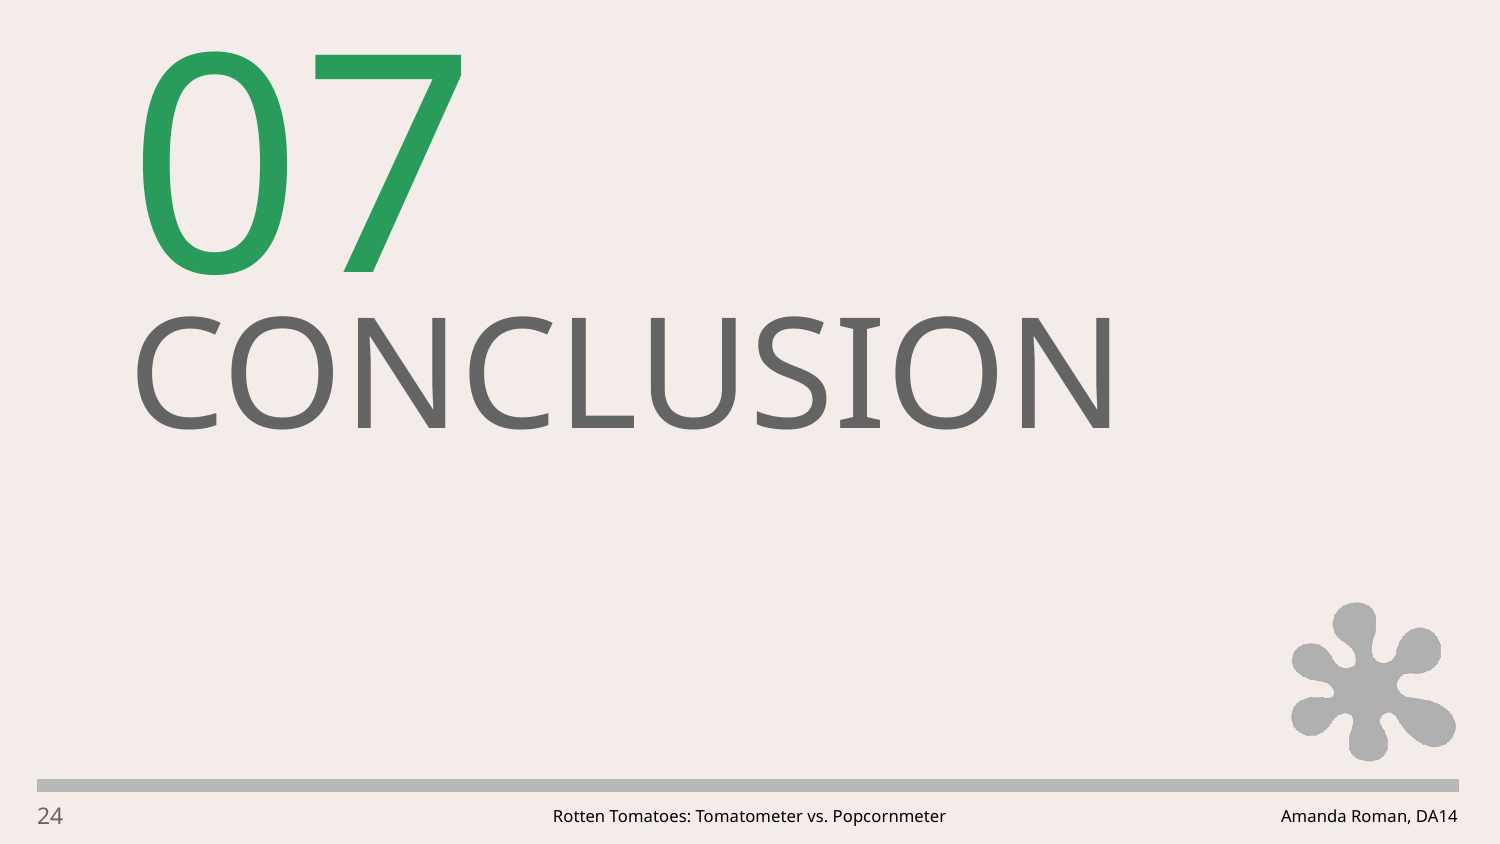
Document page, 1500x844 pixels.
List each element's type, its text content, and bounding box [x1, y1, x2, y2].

picture [1288, 600, 1458, 765]
title CONCLUSION [128, 328, 1415, 482]
list Amanda Roman, DA14 [1125, 805, 1458, 826]
title 07 [128, 31, 1415, 328]
slide_number ‹#› [37, 801, 112, 830]
list Rotten Tomatoes: Tomatometer vs. Popcornmeter [538, 805, 962, 826]
